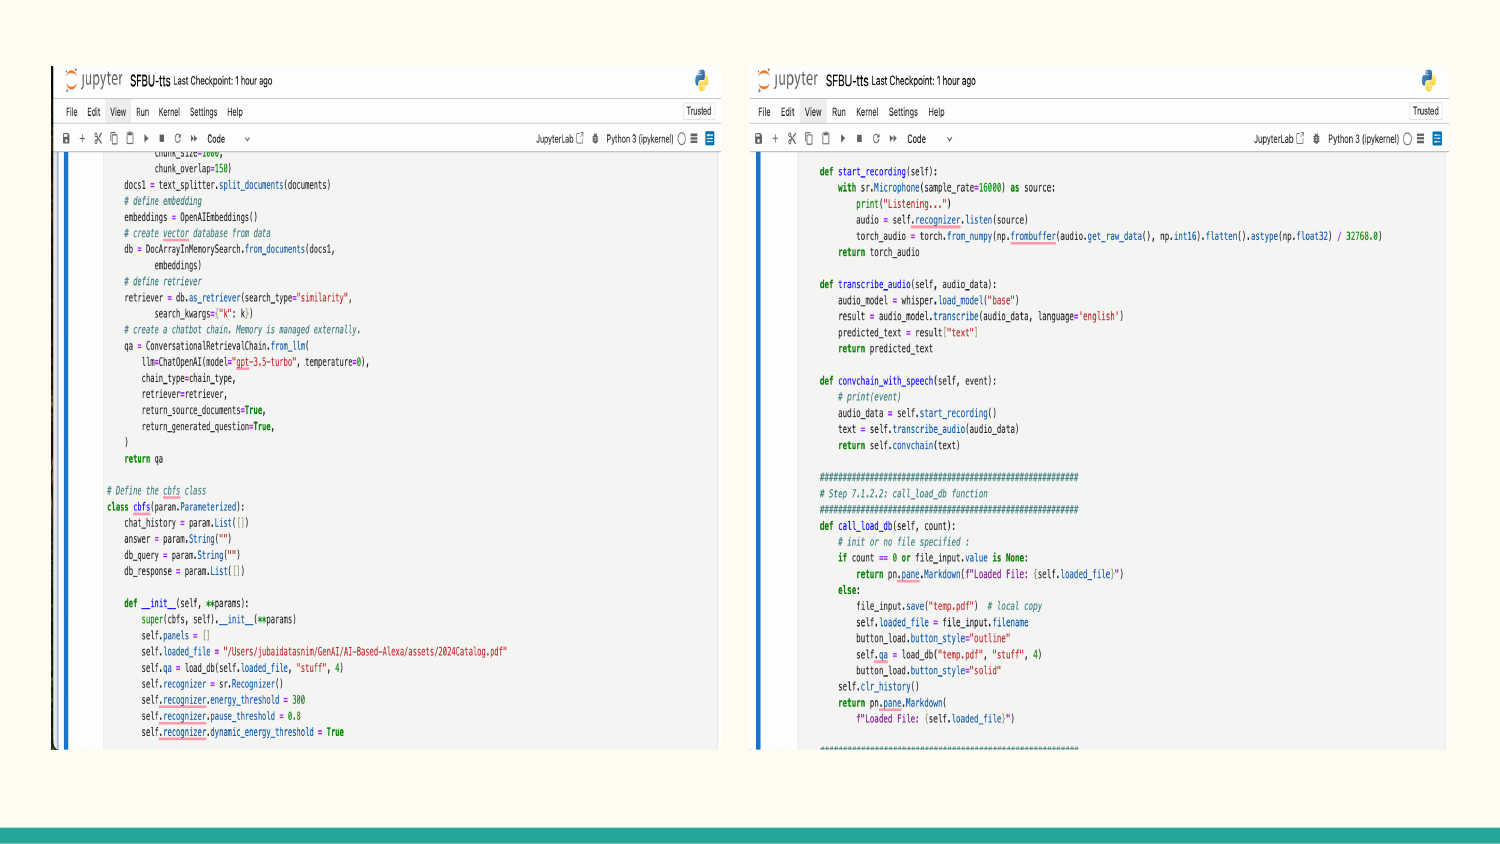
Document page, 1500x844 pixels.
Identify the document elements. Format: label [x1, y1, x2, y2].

picture [50, 66, 721, 750]
picture [749, 66, 1450, 750]
